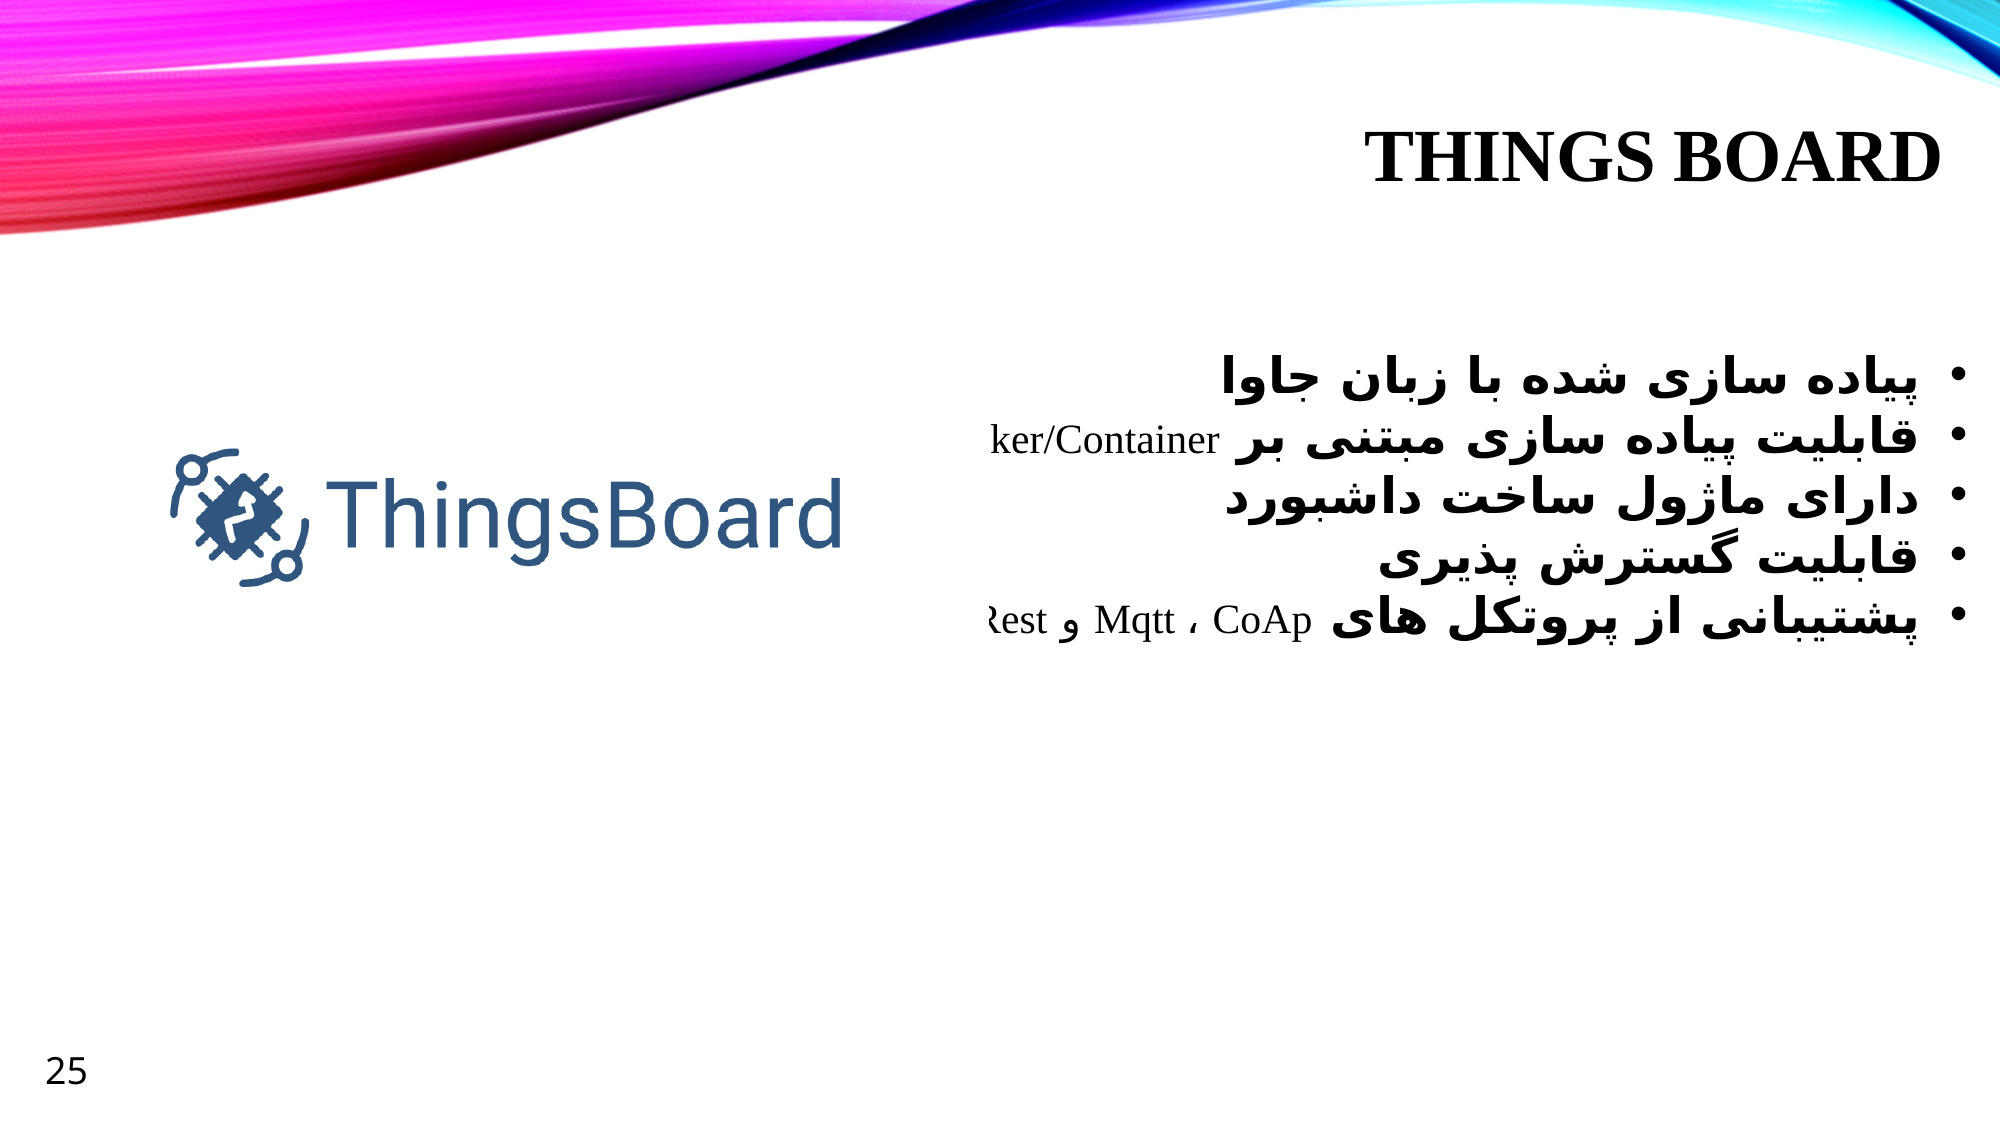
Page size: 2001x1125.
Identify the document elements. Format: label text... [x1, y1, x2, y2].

picture [0, 0, 2000, 237]
text_box 25 [20, 1039, 113, 1100]
text_box پیاده سازی شده با زبان جاوا قابلیت پیاده سازی مبتنی بر Docker/Container دارای ماژول ساخت داشبورد قابلیت گسترش پذیری پشتیبانی از پروتکل های Mqtt ، CoAp و Rest [989, 335, 1982, 651]
picture [20, 263, 989, 773]
picture [1910, 0, 2000, 45]
picture [1890, 0, 2000, 75]
text_box Things board [546, 51, 1960, 264]
